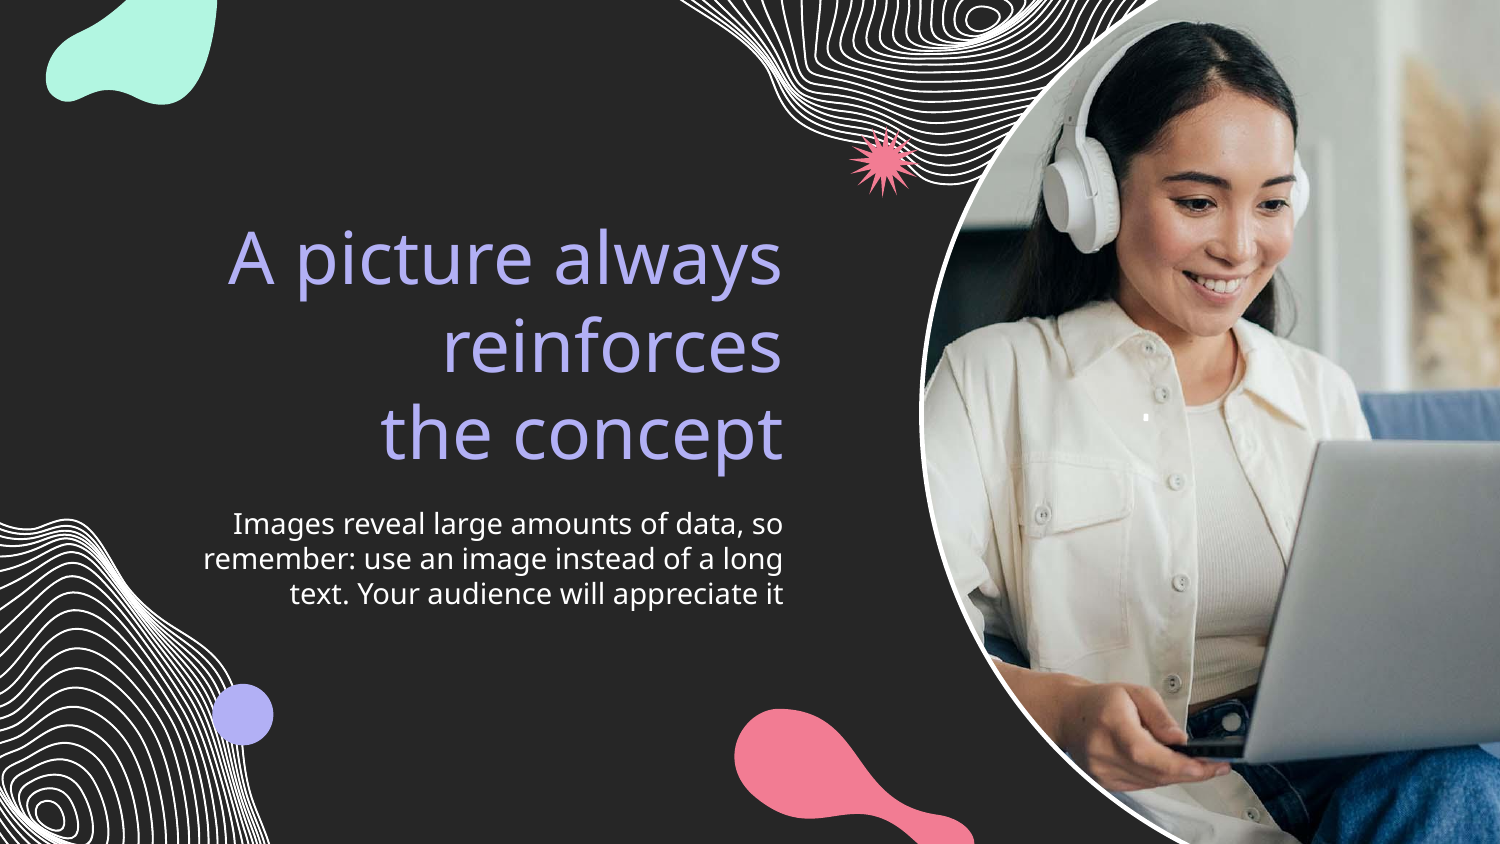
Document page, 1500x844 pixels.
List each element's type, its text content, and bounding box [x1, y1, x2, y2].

picture [921, 0, 1500, 844]
text_box [848, 125, 916, 198]
subtitle Images reveal large amounts of data, so remember: use an image instead of a long text. Your audience will appreciate it [163, 505, 800, 629]
title A picture always reinforces the concept [116, 211, 800, 488]
text_box [212, 683, 274, 746]
